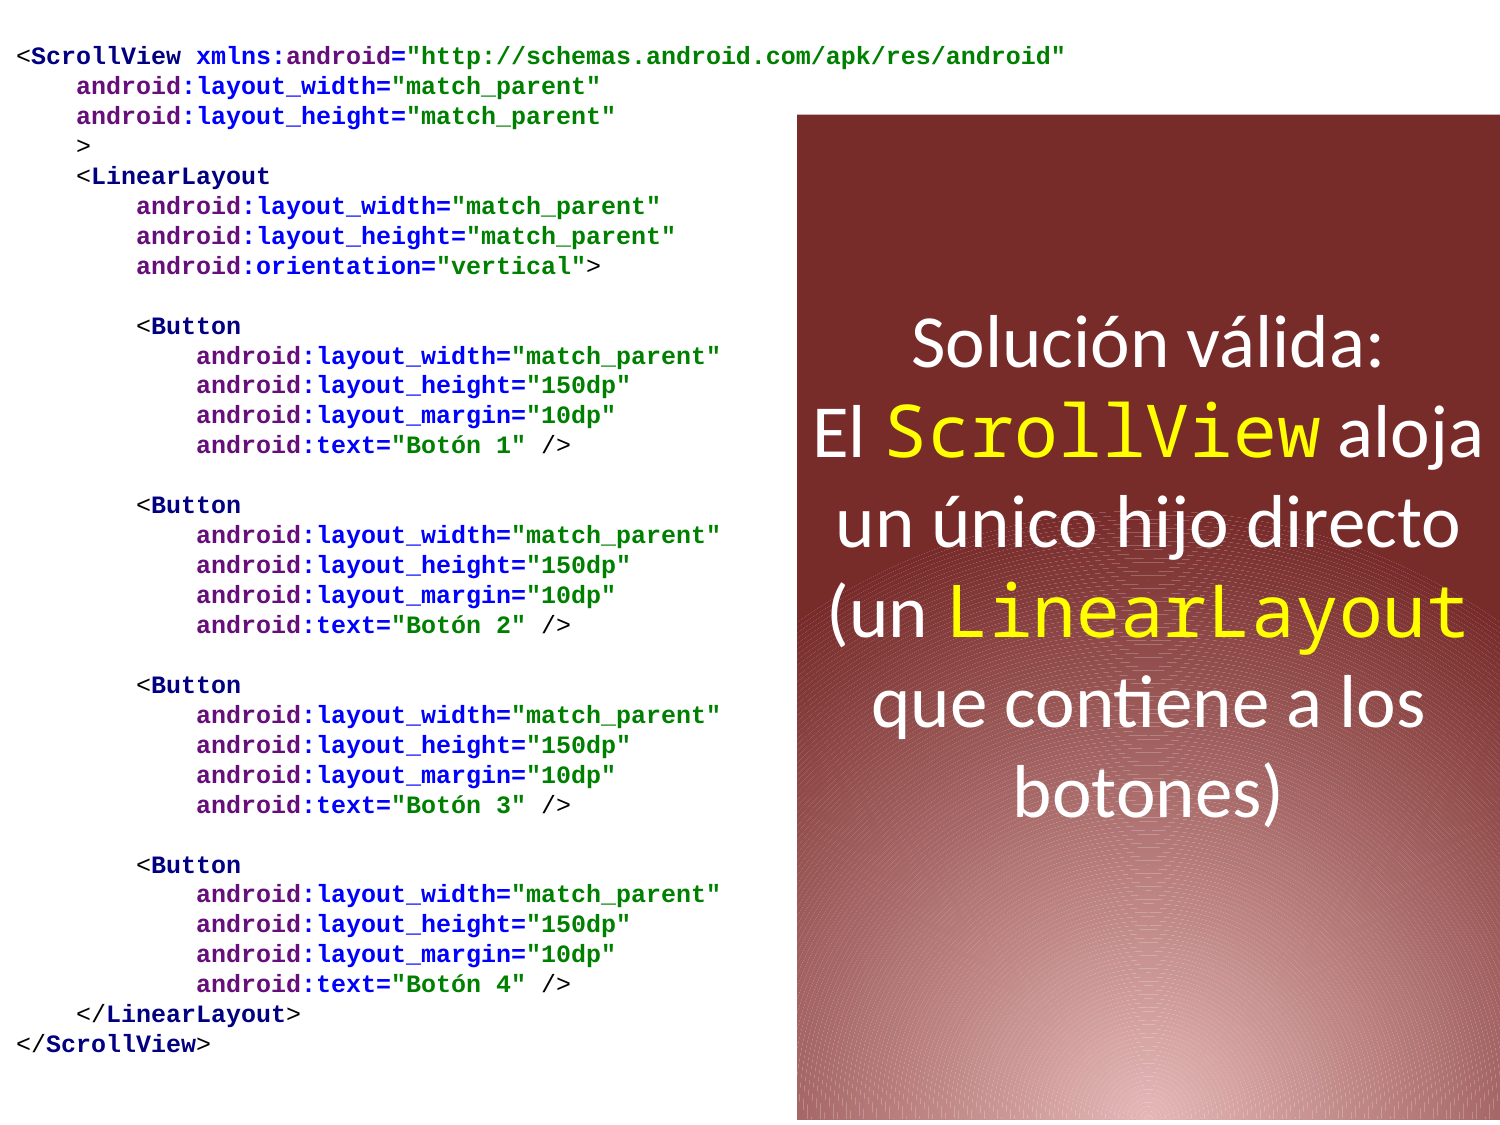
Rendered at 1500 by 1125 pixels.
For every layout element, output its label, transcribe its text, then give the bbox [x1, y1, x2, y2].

list <ScrollView xmlns:android="http://schemas.android.com/apk/res/android" android:layout_width="match_parent" android:layout_height="match_parent" > <LinearLayout android:layout_width="match_parent" android:layout_height="match_parent" android:orientation="vertical"> <Button android:layout_width="match_parent" android:layout_height="150dp" android:layout_margin="10dp" android:text="Botón 1" /> <Button android:layout_width="match_parent" android:layout_height="150dp" android:layout_margin="10dp" android:text="Botón 2" /> <Button android:layout_width="match_parent" android:layout_height="150dp" android:layout_margin="10dp" android:text="Botón 3" /> <Button android:layout_width="match_parent" android:layout_height="150dp" android:layout_margin="10dp" android:text="Botón 4" /> </LinearLayout> </ScrollView> [5, 34, 1211, 1063]
text_box Solución válida: El ScrollView aloja un único hijo directo (un LinearLayout que contiene a los botones) [797, 114, 1500, 1120]
